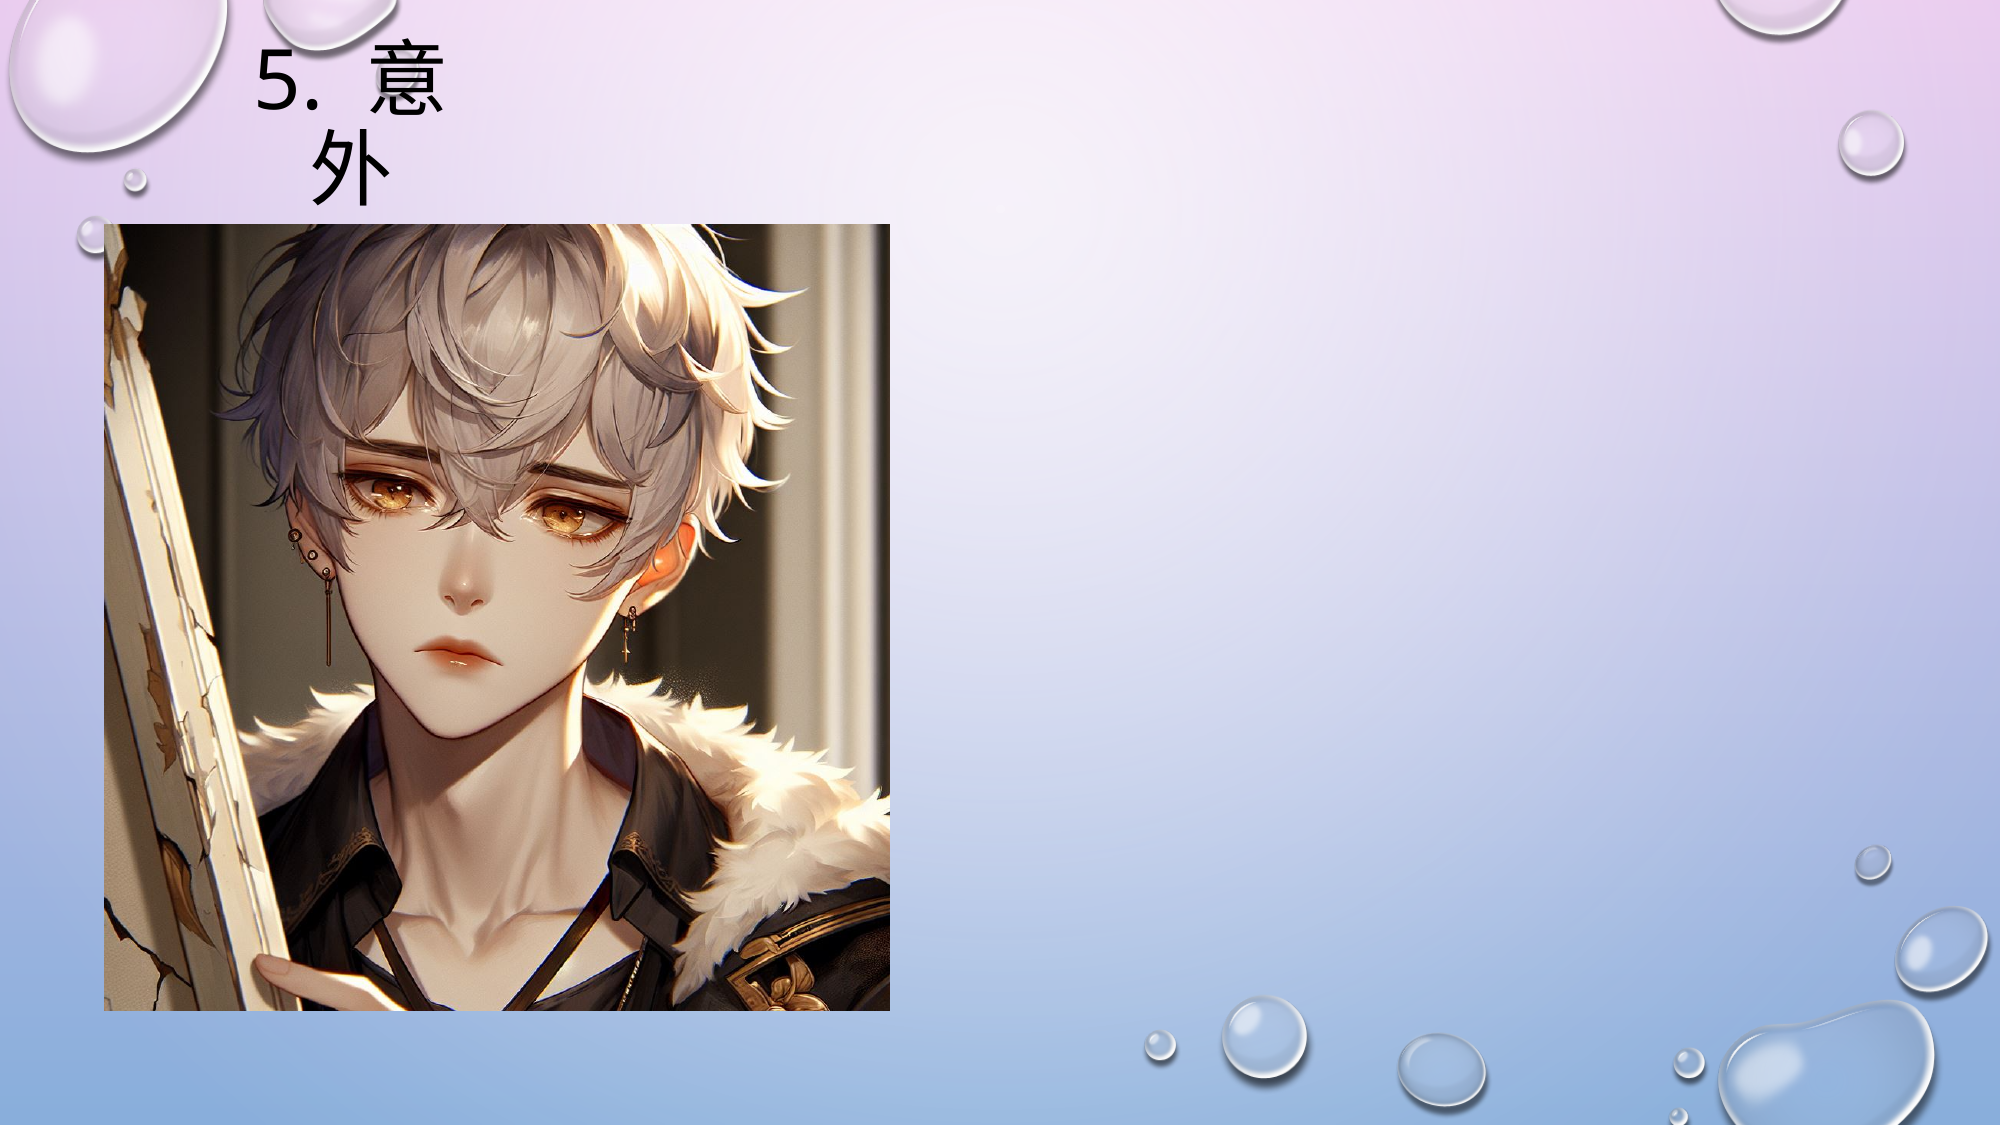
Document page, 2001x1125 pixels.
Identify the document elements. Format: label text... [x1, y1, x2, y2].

title 5. 意外 [205, 114, 498, 223]
picture [0, 0, 2000, 1125]
